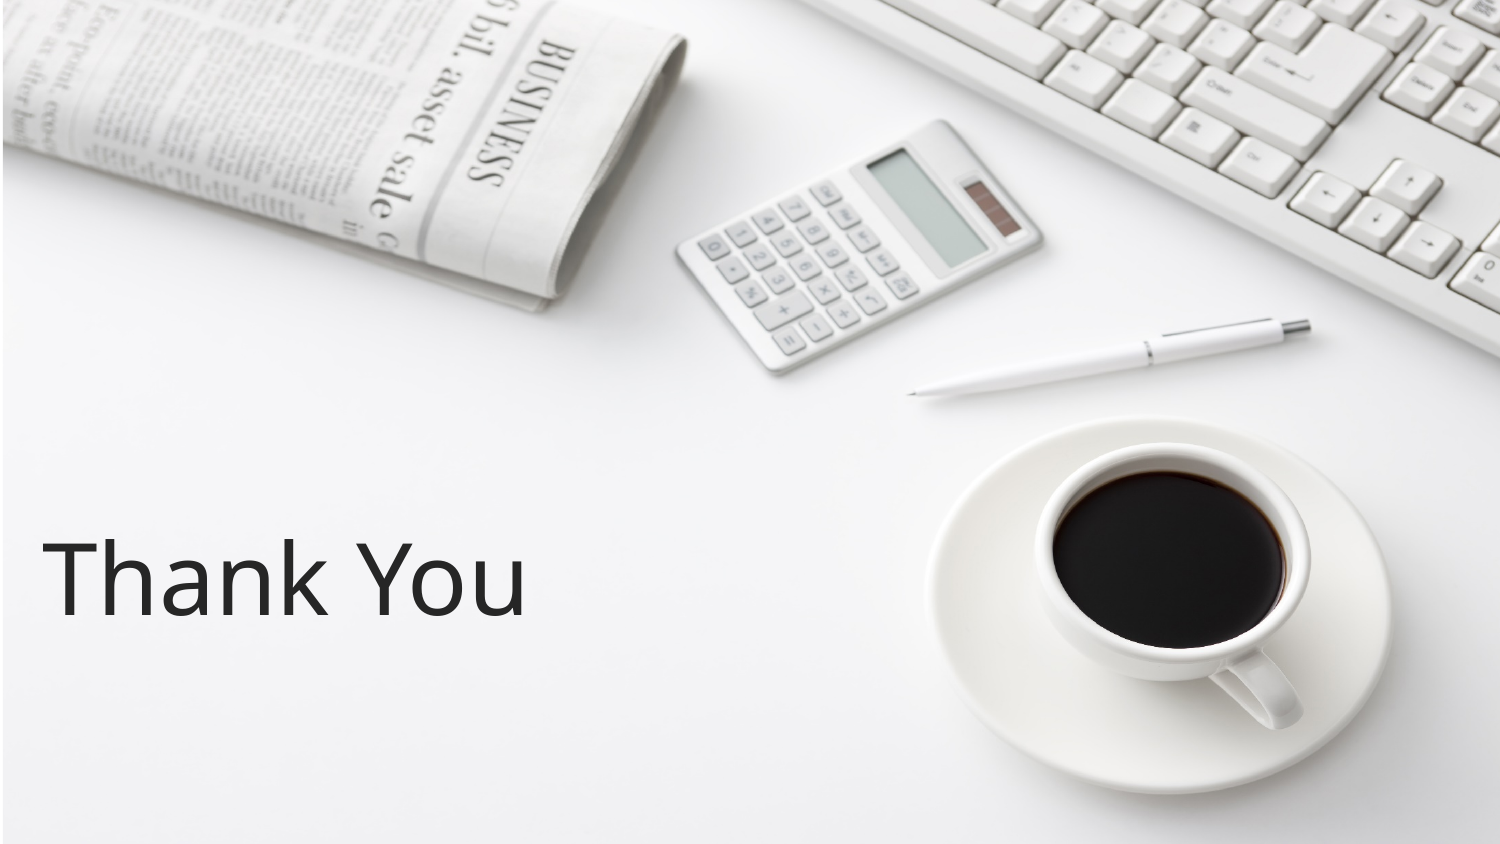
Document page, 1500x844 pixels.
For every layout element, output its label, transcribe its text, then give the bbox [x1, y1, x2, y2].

text_box [2, 0, 1500, 844]
text_box Thank You [27, 508, 795, 643]
